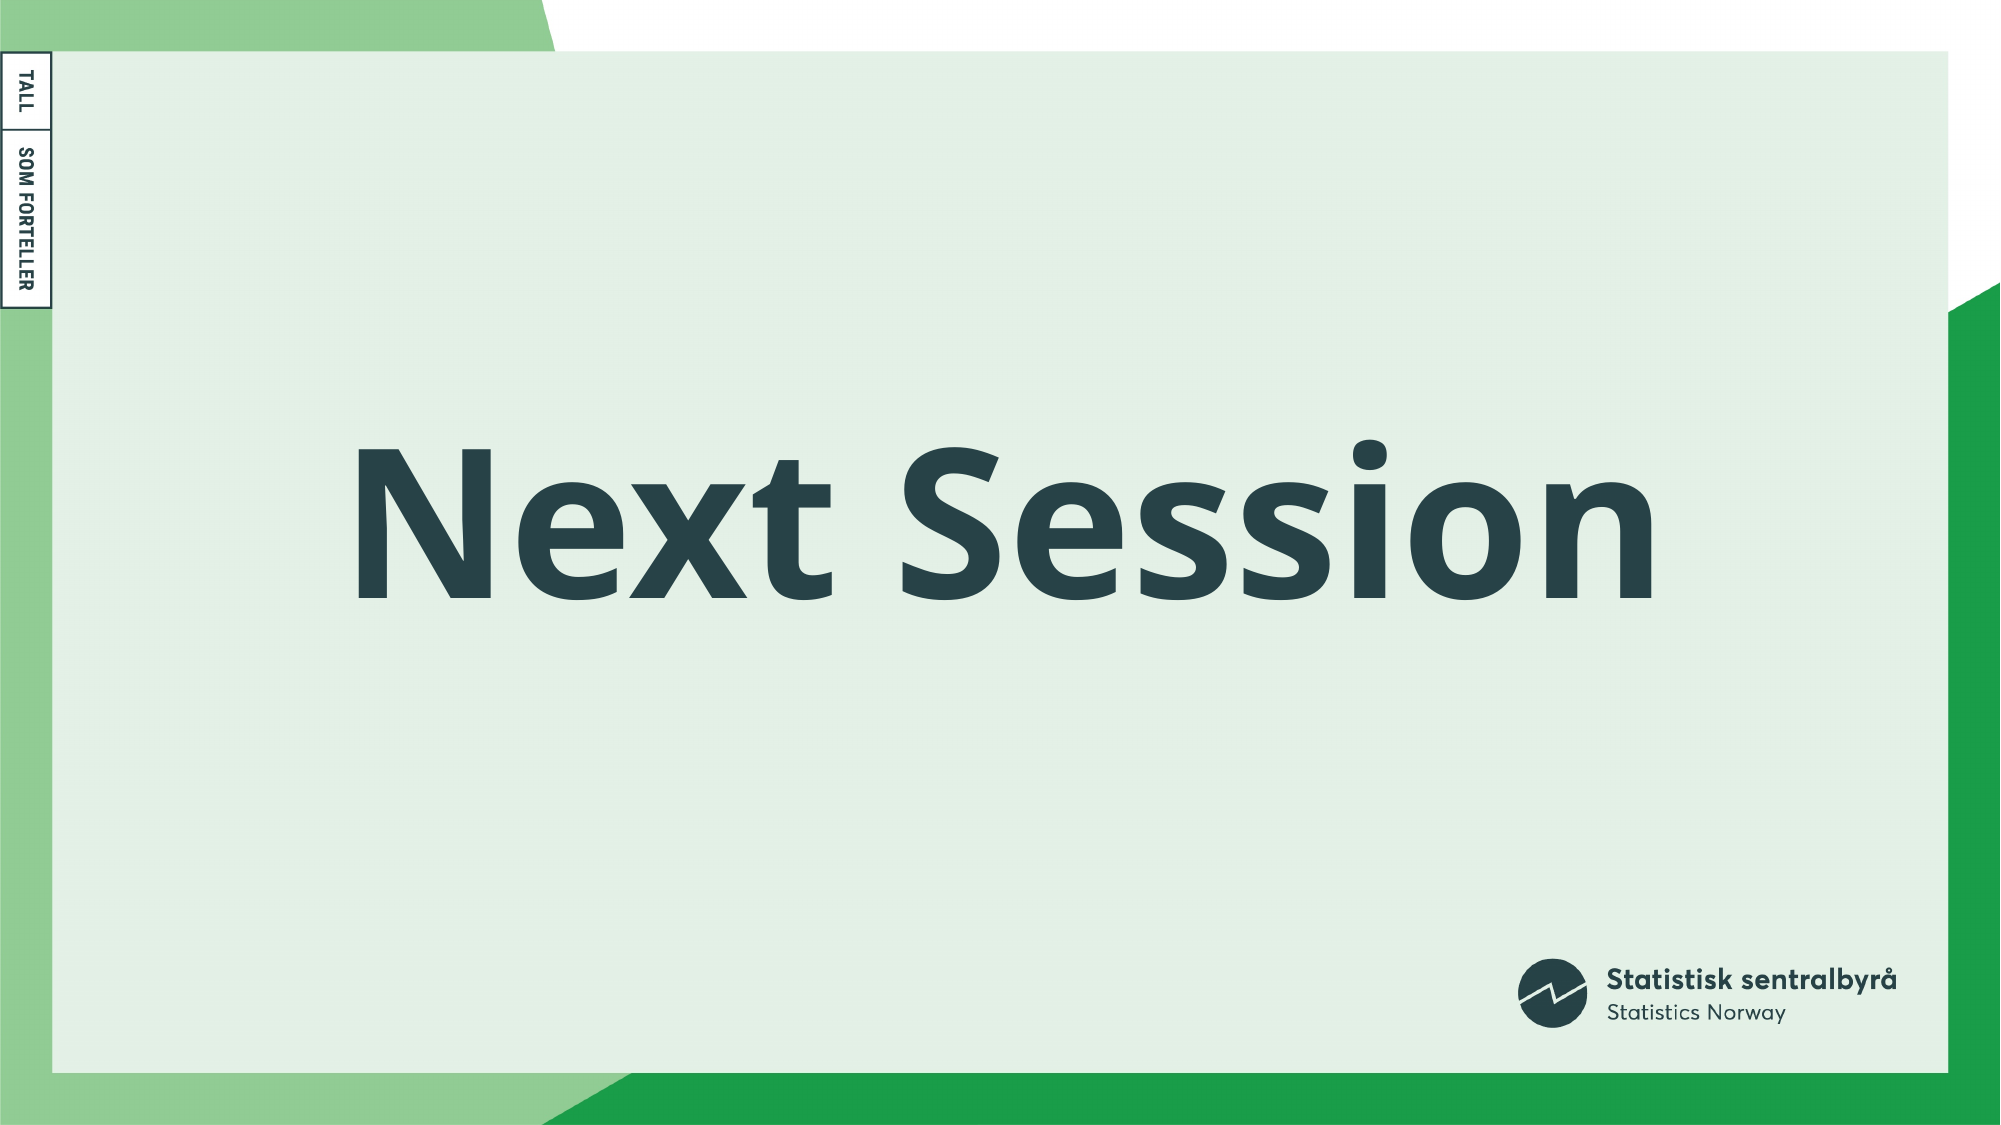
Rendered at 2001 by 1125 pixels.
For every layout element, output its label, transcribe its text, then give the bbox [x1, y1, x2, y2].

picture [0, 0, 2000, 1125]
title Next Session [267, 378, 1742, 659]
